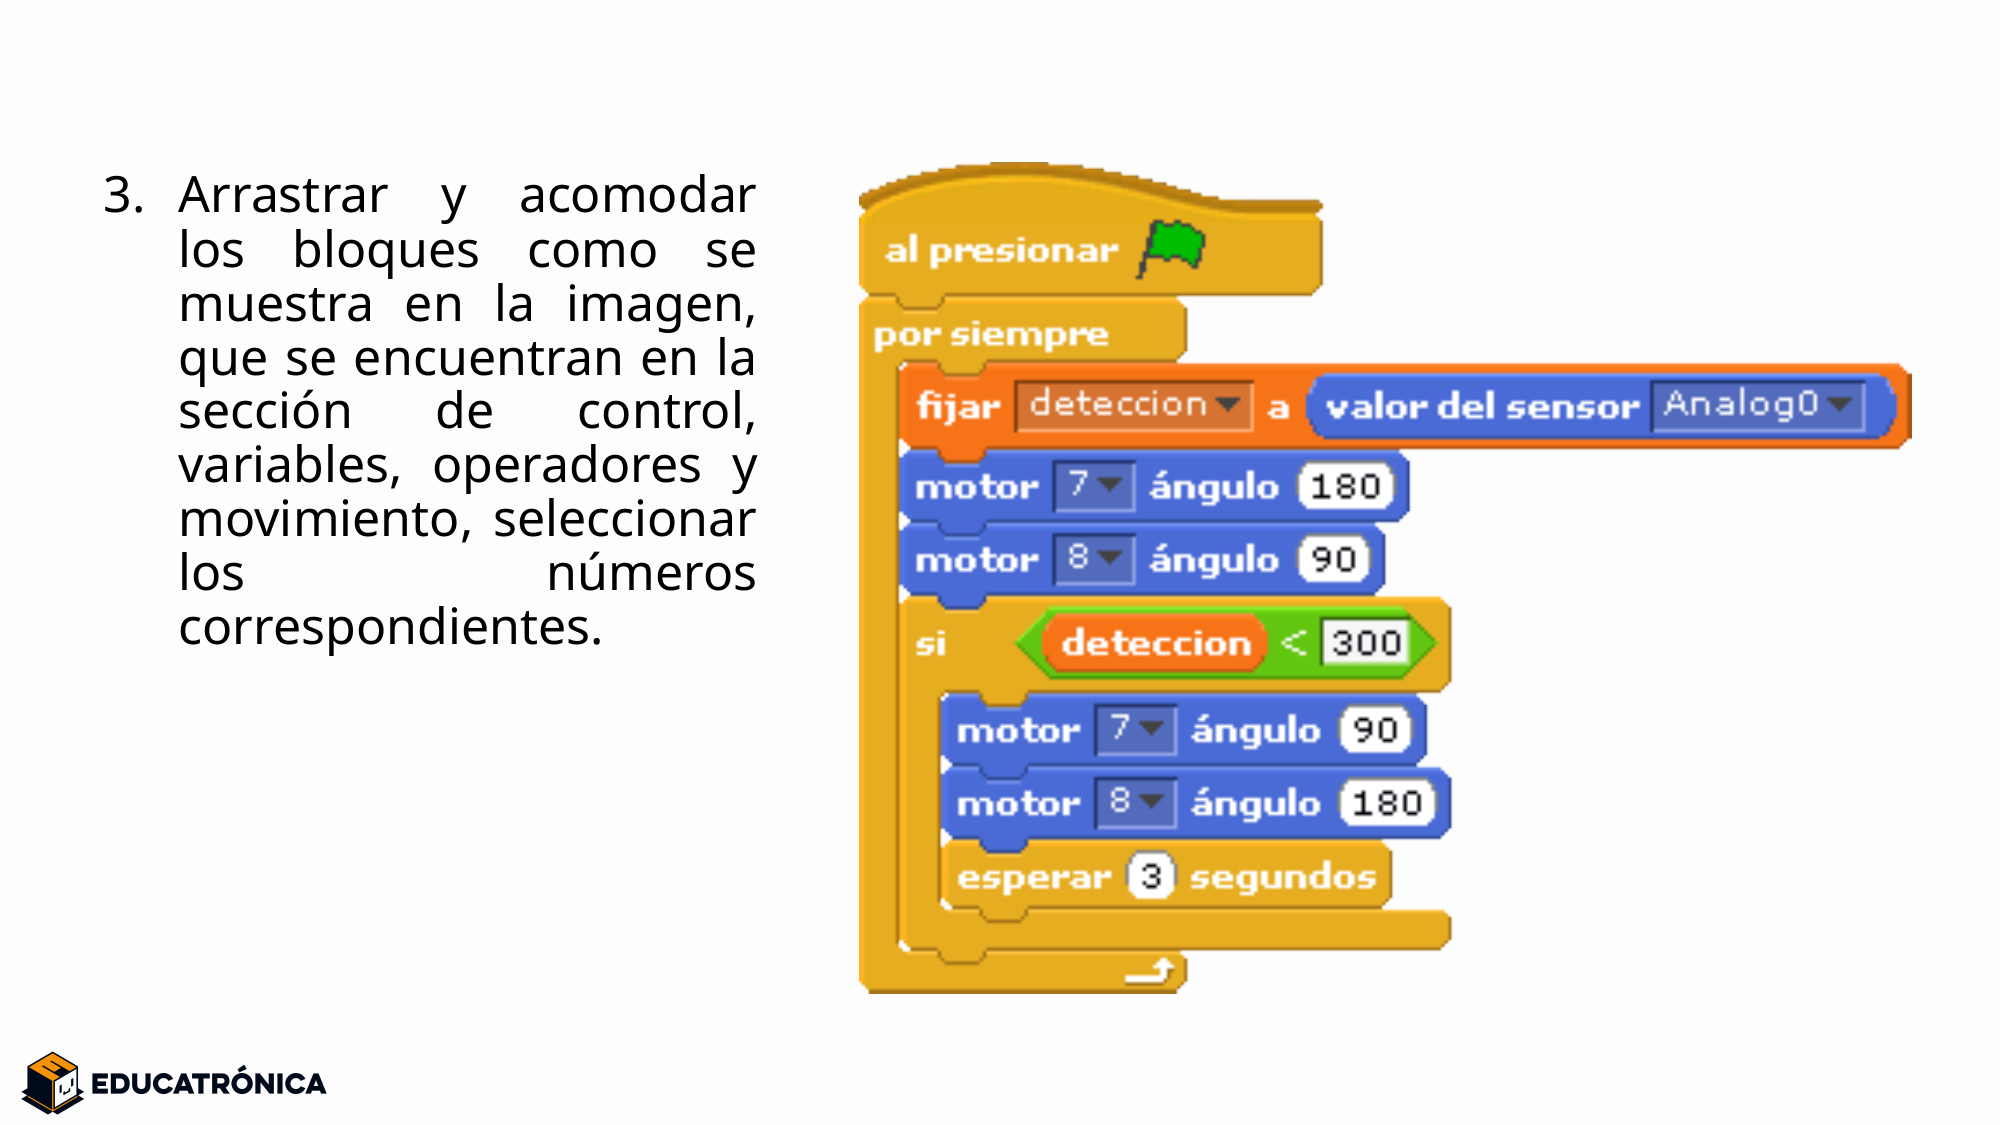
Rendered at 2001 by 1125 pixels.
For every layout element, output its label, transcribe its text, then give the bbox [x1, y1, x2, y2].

list Arrastrar y acomodar los bloques como se muestra en la imagen, que se encuentran en la sección de control, variables, operadores y movimiento, seleccionar los números correspondientes. [88, 162, 773, 1037]
picture [19, 1048, 330, 1118]
picture [859, 162, 1912, 994]
